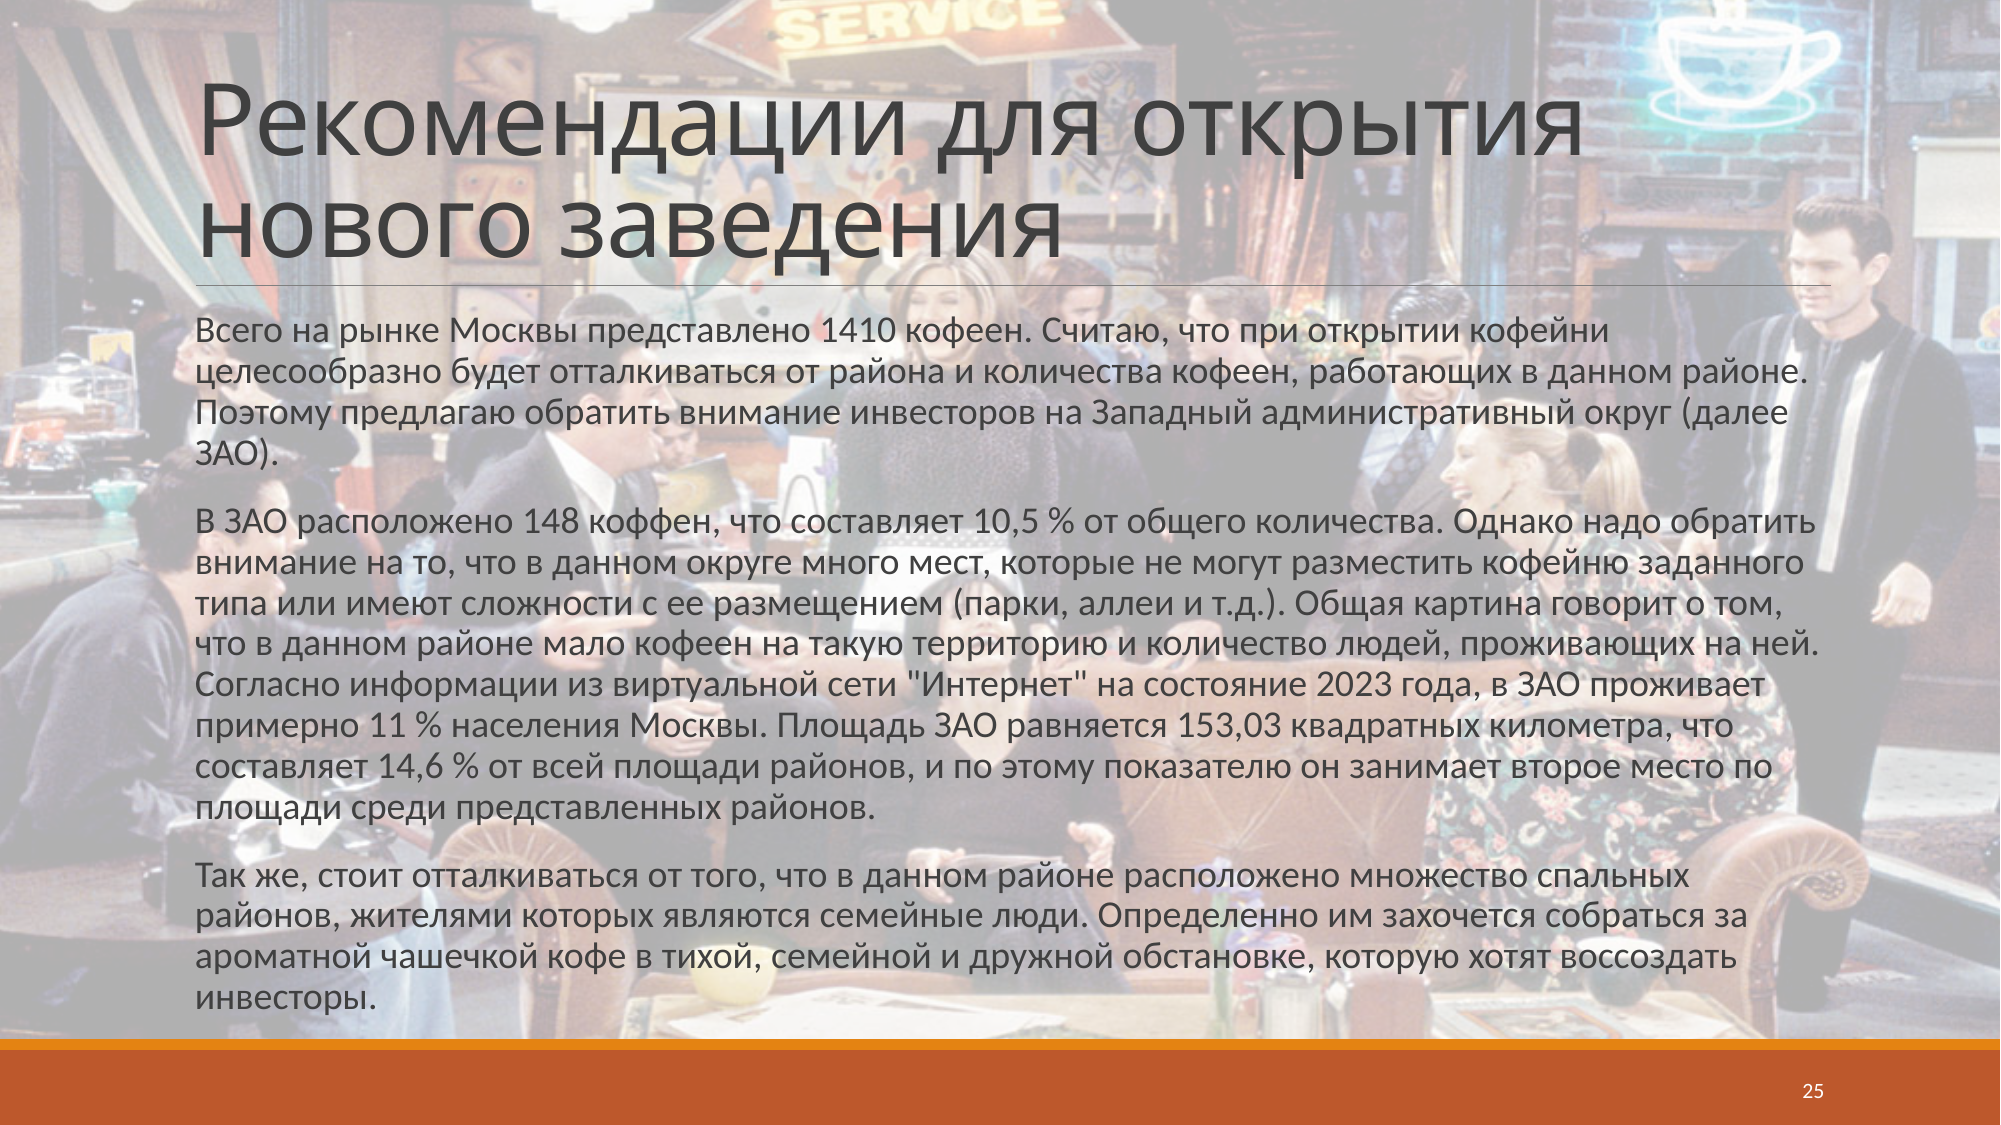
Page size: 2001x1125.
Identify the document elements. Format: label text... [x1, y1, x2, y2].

slide_number 25 [1624, 1059, 1840, 1120]
list Всего на рынке Москвы представлено 1410 кофеен. Считаю, что при открытии кофейни целесообразно будет отталкиваться от района и количества кофеен, работающих в данном районе. Поэтому предлагаю обратить внимание инвесторов на Западный административный округ (далее ЗАО). В ЗАО расположено 148 коффен, что составляет 10,5 % от общего количества. Однако надо обратить внимание на то, что в данном округе много мест, которые не могут разместить кофейню заданного типа или имеют сложности с ее размещением (парки, аллеи и т.д.). Общая картина говорит о том, что в данном районе мало кофеен на такую территорию и количество людей, проживающих на ней. Согласно информации из виртуальной сети "Интернет" на состояние 2023 года, в ЗАО проживает примерно 11 % населения Москвы. Площадь ЗАО равняется 153,03 квадратных километра, что составляет 14,6 % от всей площади районов, и по этому показателю он занимает второе место по площади среди представленных районов. Так же, стоит отталкиваться от того, что в данном районе расположено множество спальных районов, жителями которых являются семейные люди. Определенно им захочется собраться за ароматной чашечкой кофе в тихой, семейной и дружной обстановке, которую хотят воссоздать инвесторы. [180, 302, 1830, 1033]
title Рекомендации для открытия нового заведения [180, 47, 1830, 285]
